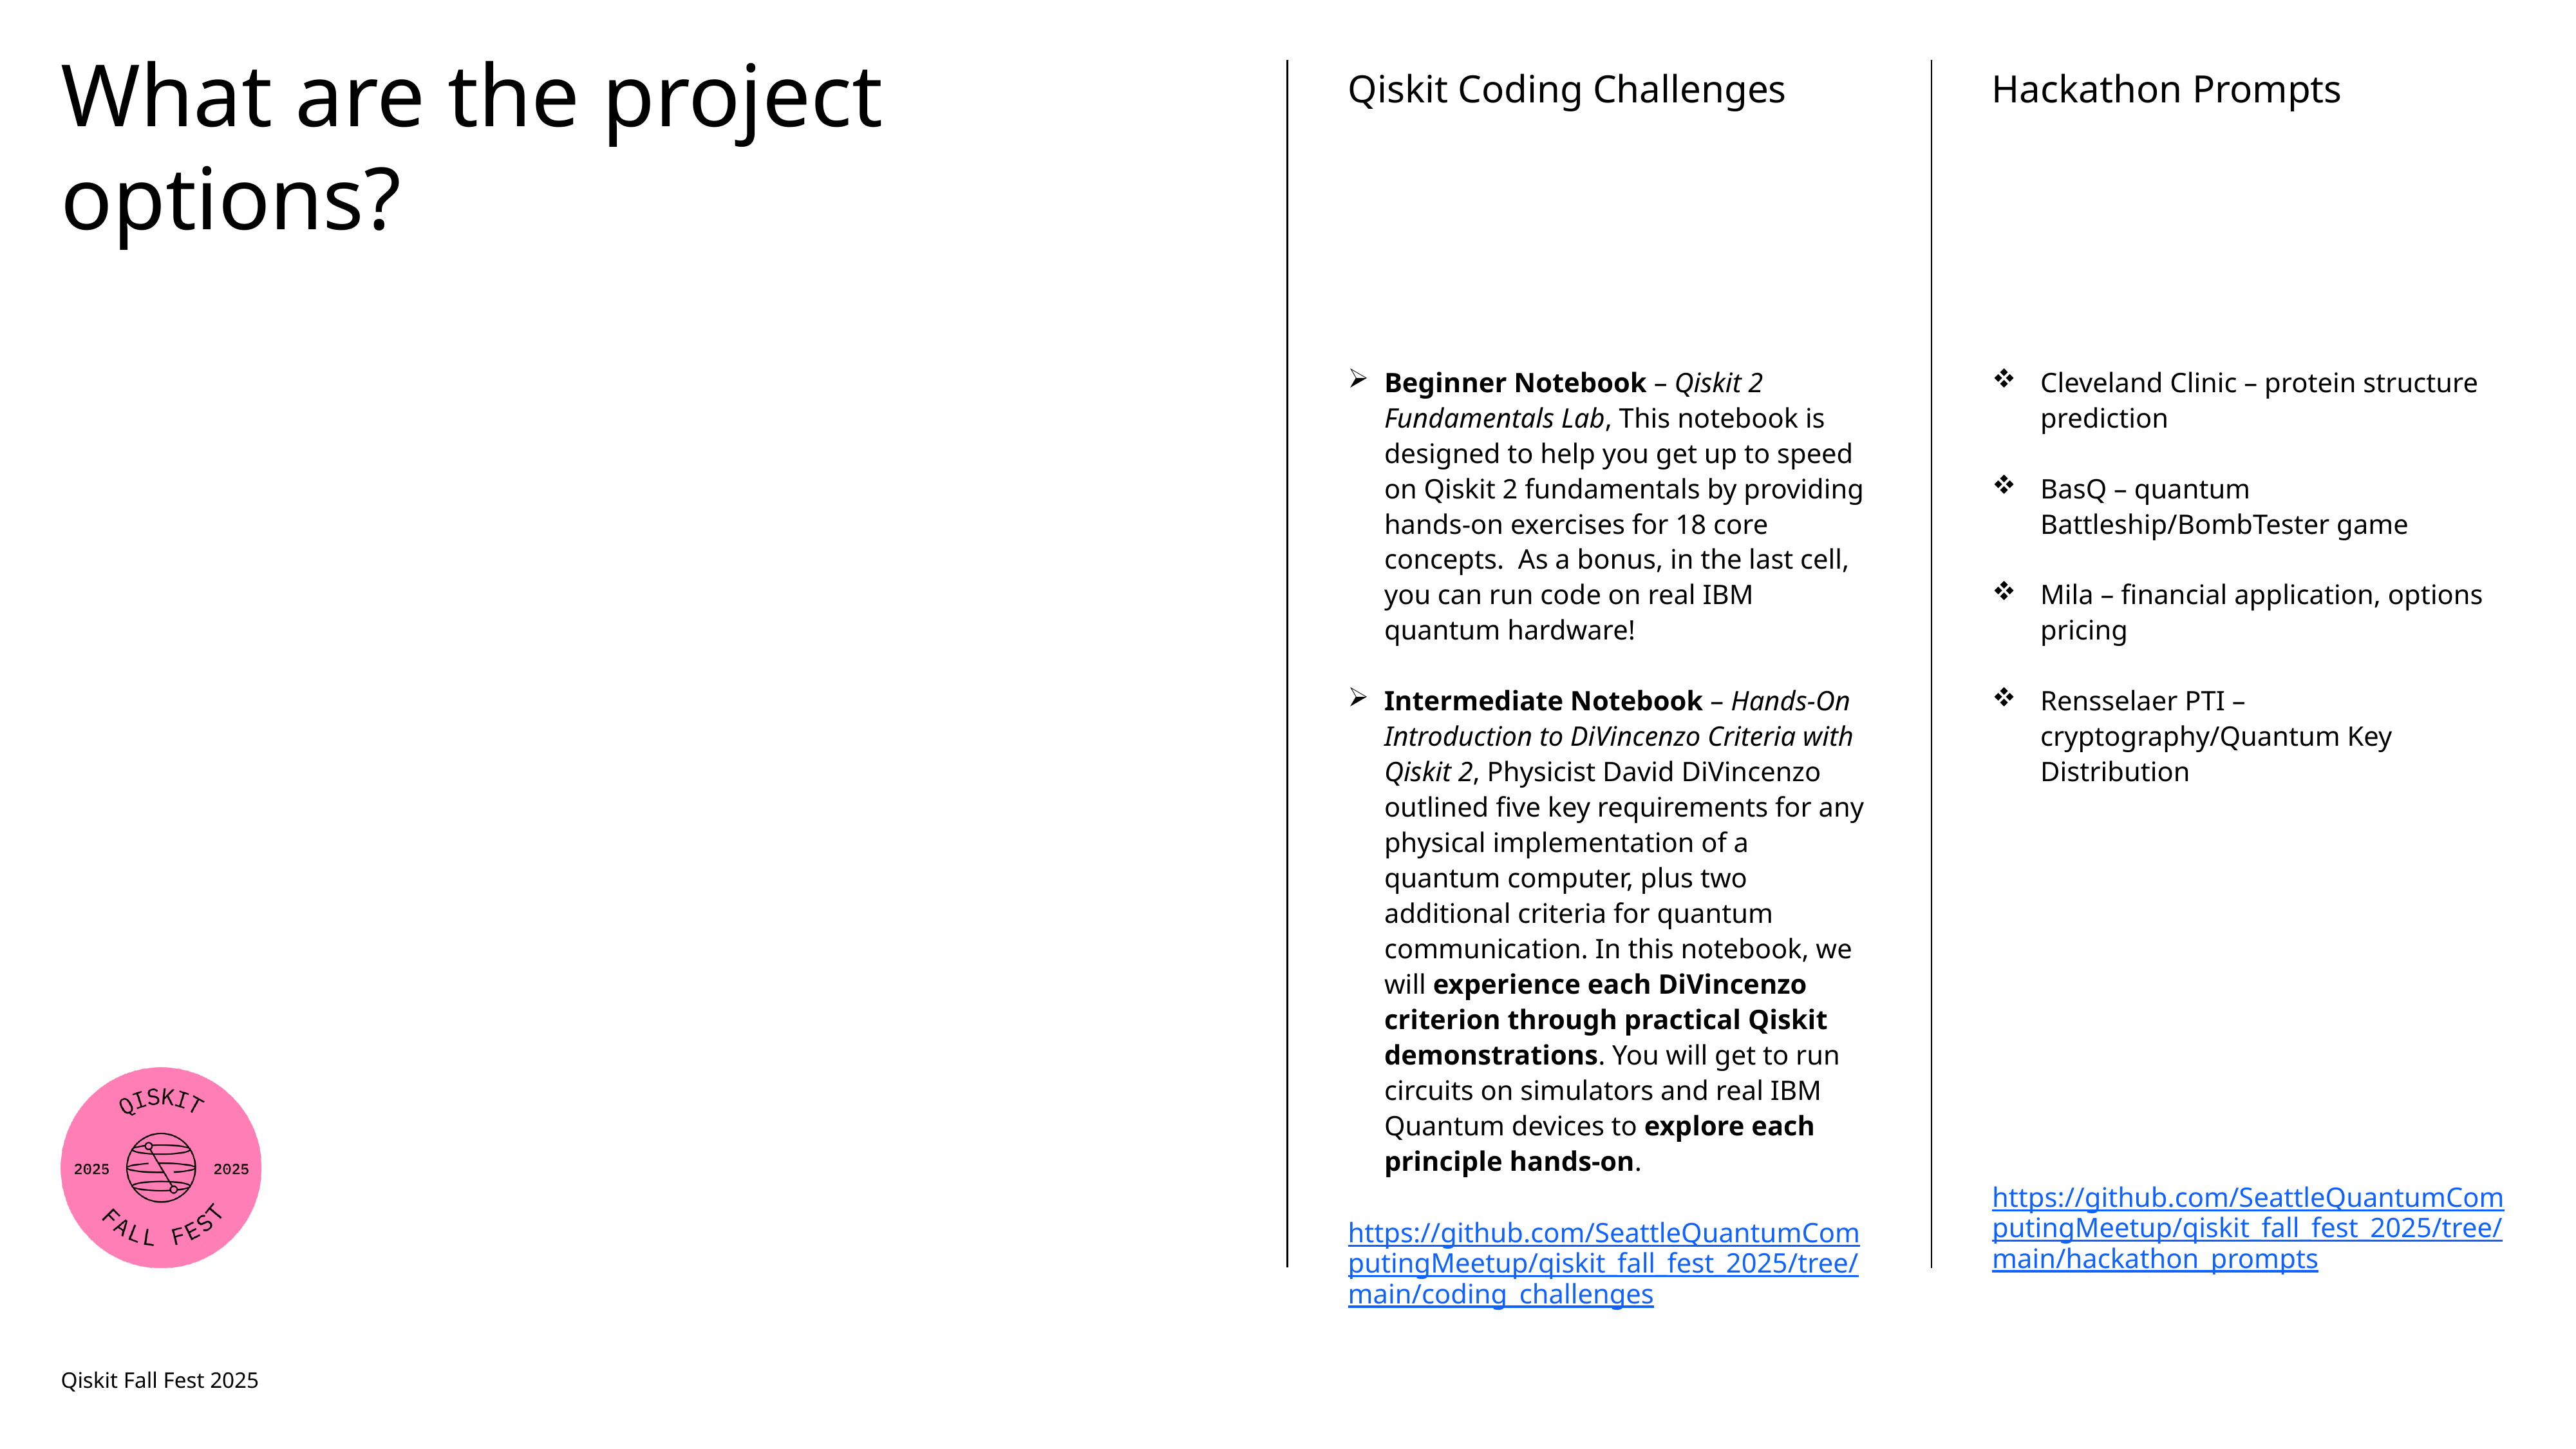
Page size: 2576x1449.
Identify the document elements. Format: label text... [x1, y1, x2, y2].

footer Qiskit Fall Fest 2025 [61, 1352, 585, 1393]
list Cleveland Clinic – protein structure prediction BasQ – quantum Battleship/BombTester game Mila – financial application, options pricing Rensselaer PTI – cryptography/Quantum Key Distribution https://github.com/SeattleQuantumComputingMeetup/qiskit_fall_fest_2025/tree/main/hackathon_prompts [1991, 361, 2516, 1353]
list Beginner Notebook – Qiskit 2 Fundamentals Lab, This notebook is designed to help you get up to speed on Qiskit 2 fundamentals by providing hands-on exercises for 18 core concepts. As a bonus, in the last cell, you can run code on real IBM quantum hardware! Intermediate Notebook – Hands-On Introduction to DiVincenzo Criteria with Qiskit 2, Physicist David DiVincenzo outlined five key requirements for any physical implementation of a quantum computer, plus two additional criteria for quantum communication. In this notebook, we will experience each DiVincenzo criterion through practical Qiskit demonstrations. You will get to run circuits on simulators and real IBM Quantum devices to explore each principle hands-on. https://github.com/SeattleQuantumComputingMeetup/qiskit_fall_fest_2025/tree/main/coding_challenges [1348, 361, 1872, 1353]
title What are the project options? [60, 40, 1227, 524]
list Qiskit Coding Challenges [1348, 60, 1872, 223]
picture [61, 1067, 261, 1268]
list Hackathon Prompts [1991, 60, 2516, 223]
